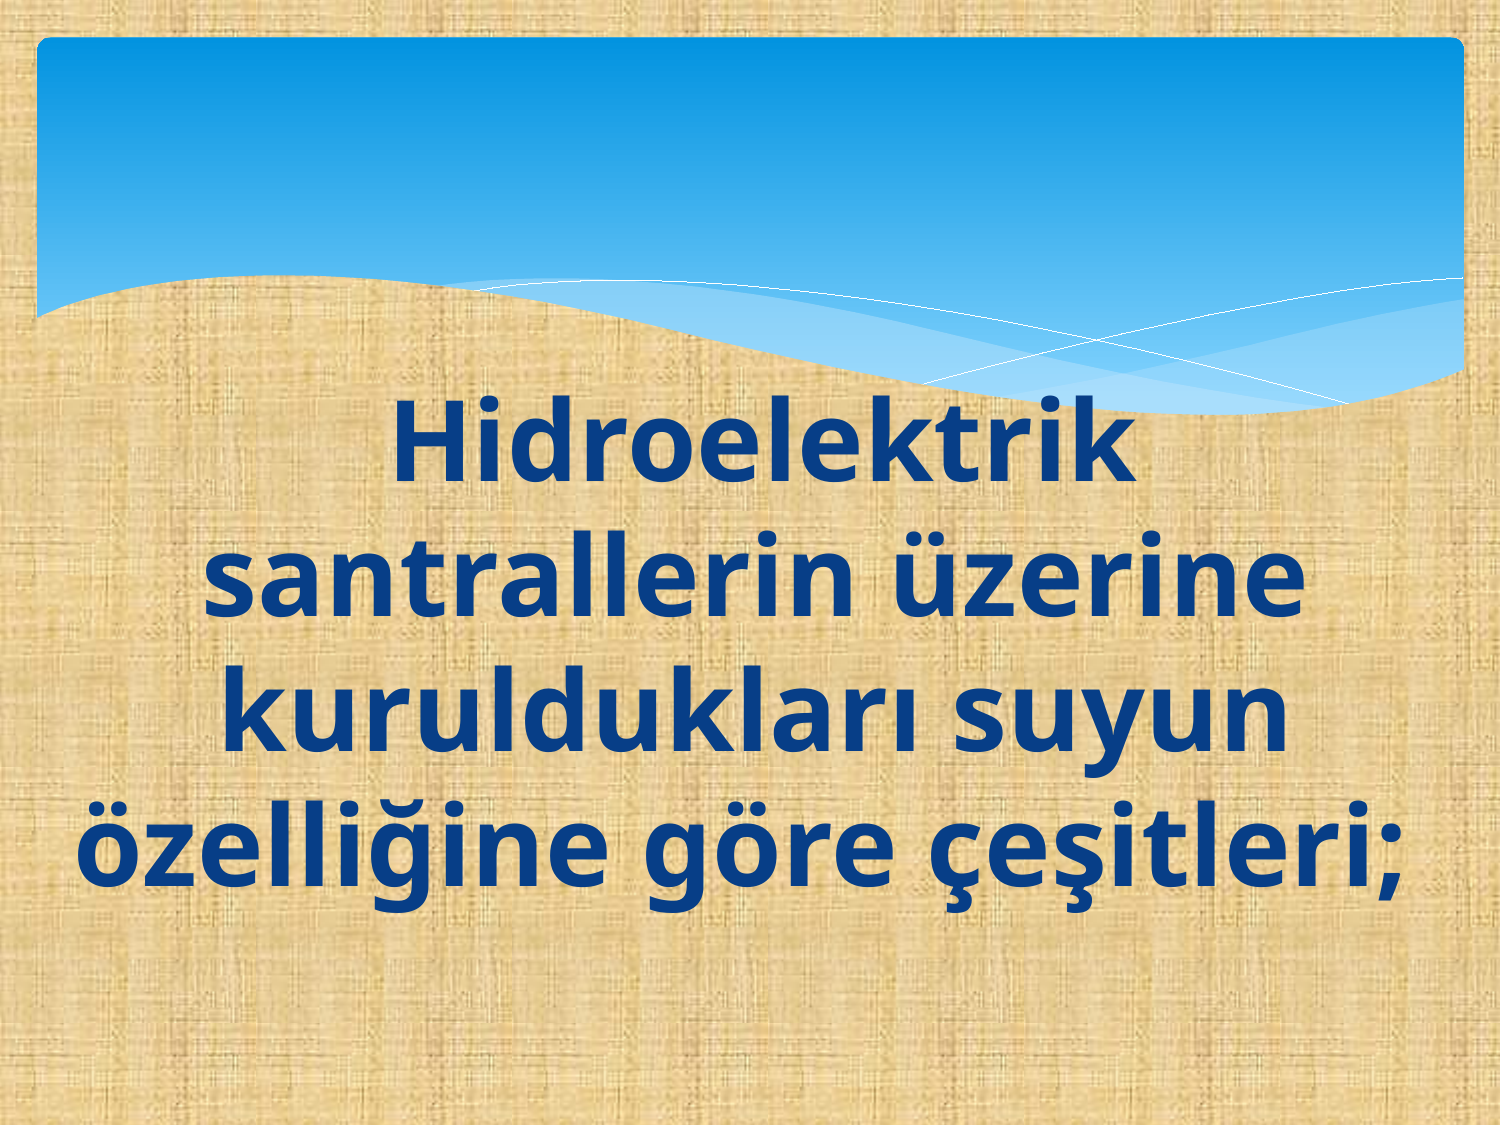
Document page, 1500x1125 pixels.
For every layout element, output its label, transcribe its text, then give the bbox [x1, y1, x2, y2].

picture [0, 0, 1500, 1125]
list Hidroelektrik santrallerin üzerine kuruldukları suyun özelliğine göre çeşitleri; [41, 361, 1471, 1088]
